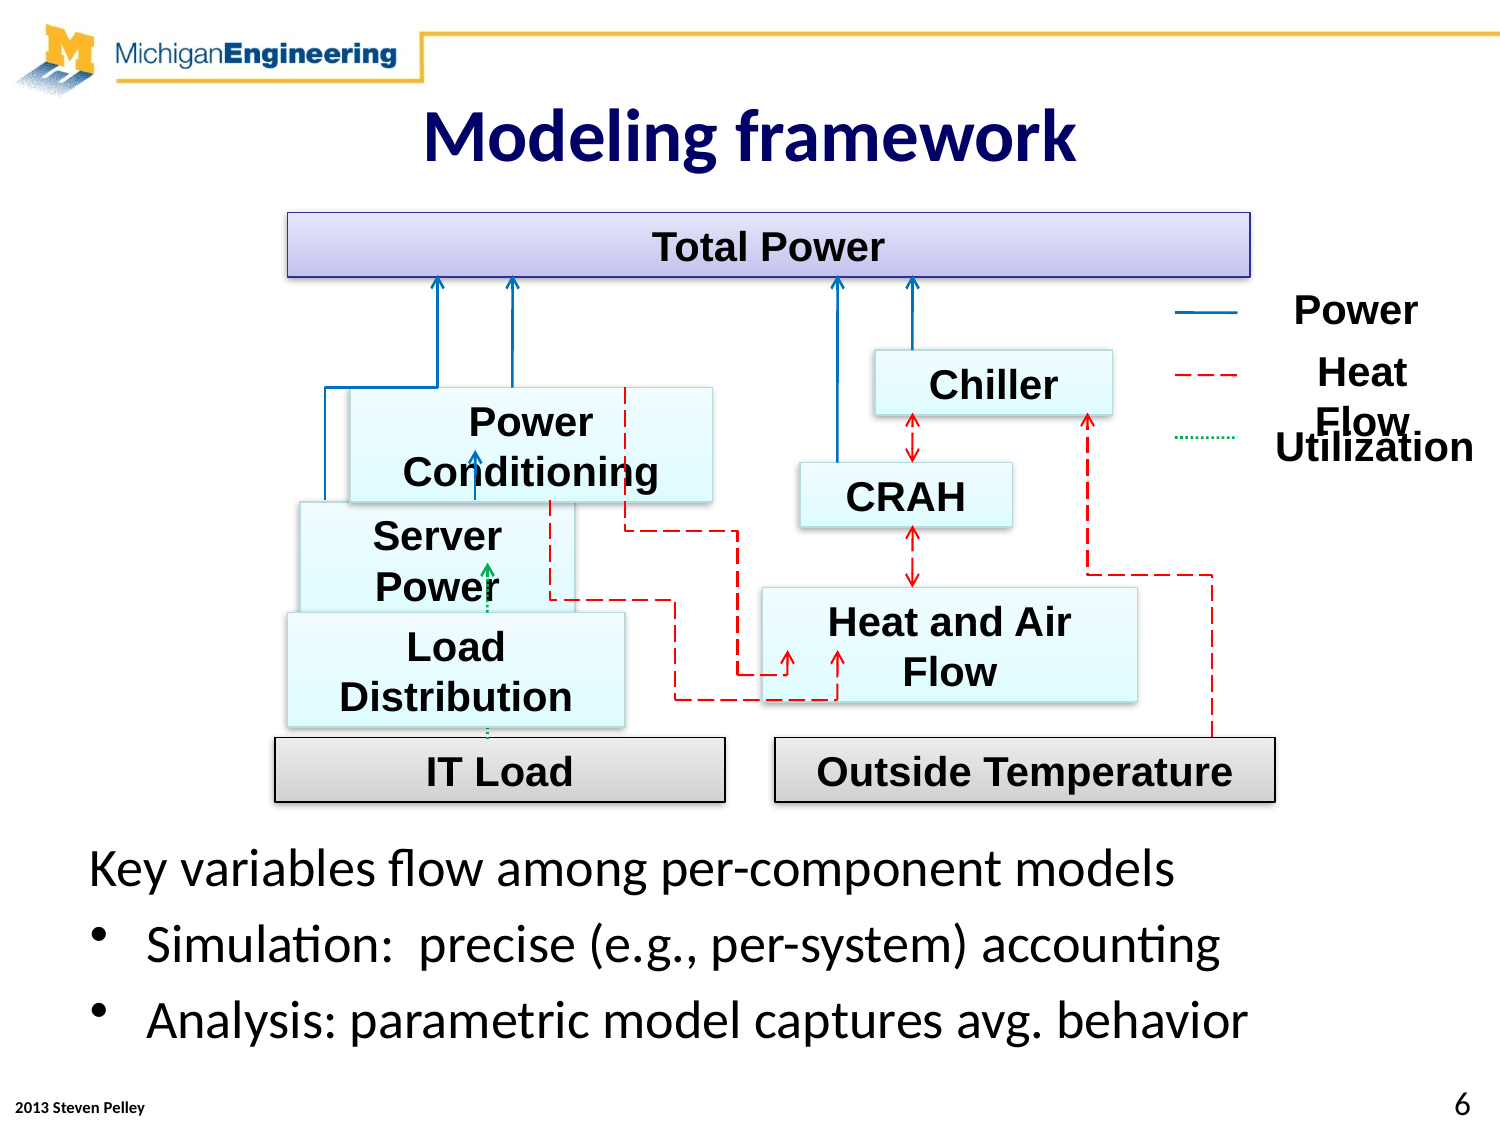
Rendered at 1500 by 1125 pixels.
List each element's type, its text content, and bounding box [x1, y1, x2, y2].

text_box Server Power [299, 501, 532, 610]
text_box CRAH [799, 462, 1013, 528]
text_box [987, 512, 1313, 638]
text_box IT Load [274, 737, 726, 803]
text_box Load Distribution [287, 612, 626, 728]
text_box Chiller [874, 349, 1113, 416]
text_box Heat and Air Flow [762, 587, 1138, 703]
text_box Utilization [1250, 412, 1500, 478]
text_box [512, 537, 713, 663]
text_box Power Conditioning [349, 387, 713, 503]
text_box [537, 474, 826, 588]
slide_number 6 [1425, 1074, 1500, 1125]
text_box Outside Temperature [774, 737, 1276, 803]
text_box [268, 330, 494, 444]
text_box Heat Flow [1249, 337, 1475, 453]
text_box Power [1249, 275, 1463, 337]
text_box Total Power [287, 212, 1251, 278]
list Key variables flow among per-component models Simulation: precise (e.g., per-system) accounting Analysis: parametric model captures avg. behavior [75, 825, 1388, 1100]
picture [12, 24, 1500, 97]
title Modeling framework [74, 74, 1426, 188]
